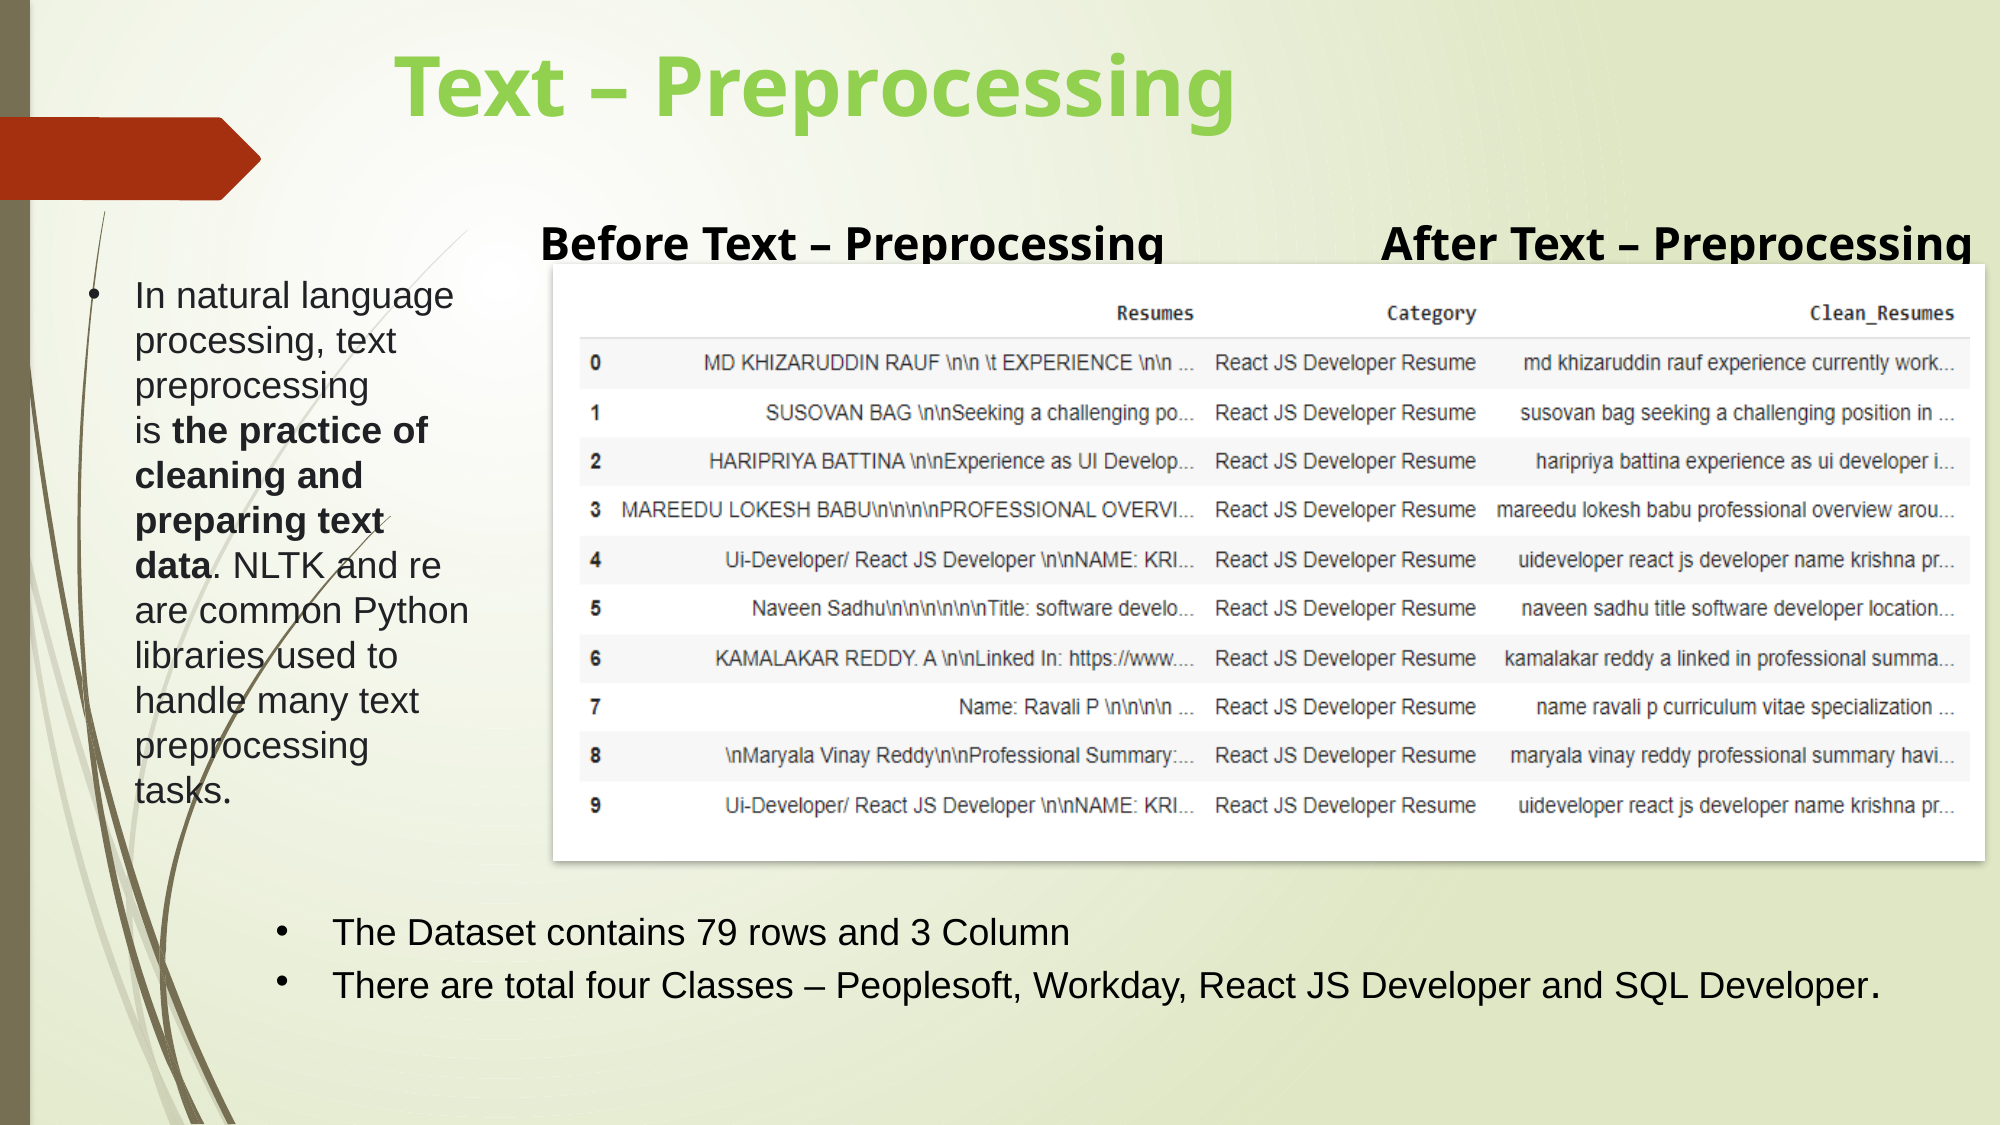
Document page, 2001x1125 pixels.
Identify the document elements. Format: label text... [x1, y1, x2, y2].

text_box Text – Preprocessing [378, 25, 1552, 140]
text_box In natural language processing, text preprocessing is the practice of cleaning and preparing text data. NLTK and re are common Python libraries used to handle many text preprocessing tasks. [72, 263, 488, 819]
picture [567, 278, 1971, 847]
text_box Before Text – Preprocessing After Text – Preprocessing [451, 207, 2000, 278]
text_box The Dataset contains 79 rows and 3 Column There are total four Classes – Peoplesoft, Workday, React JS Developer and SQL Developer. [260, 900, 1940, 1016]
